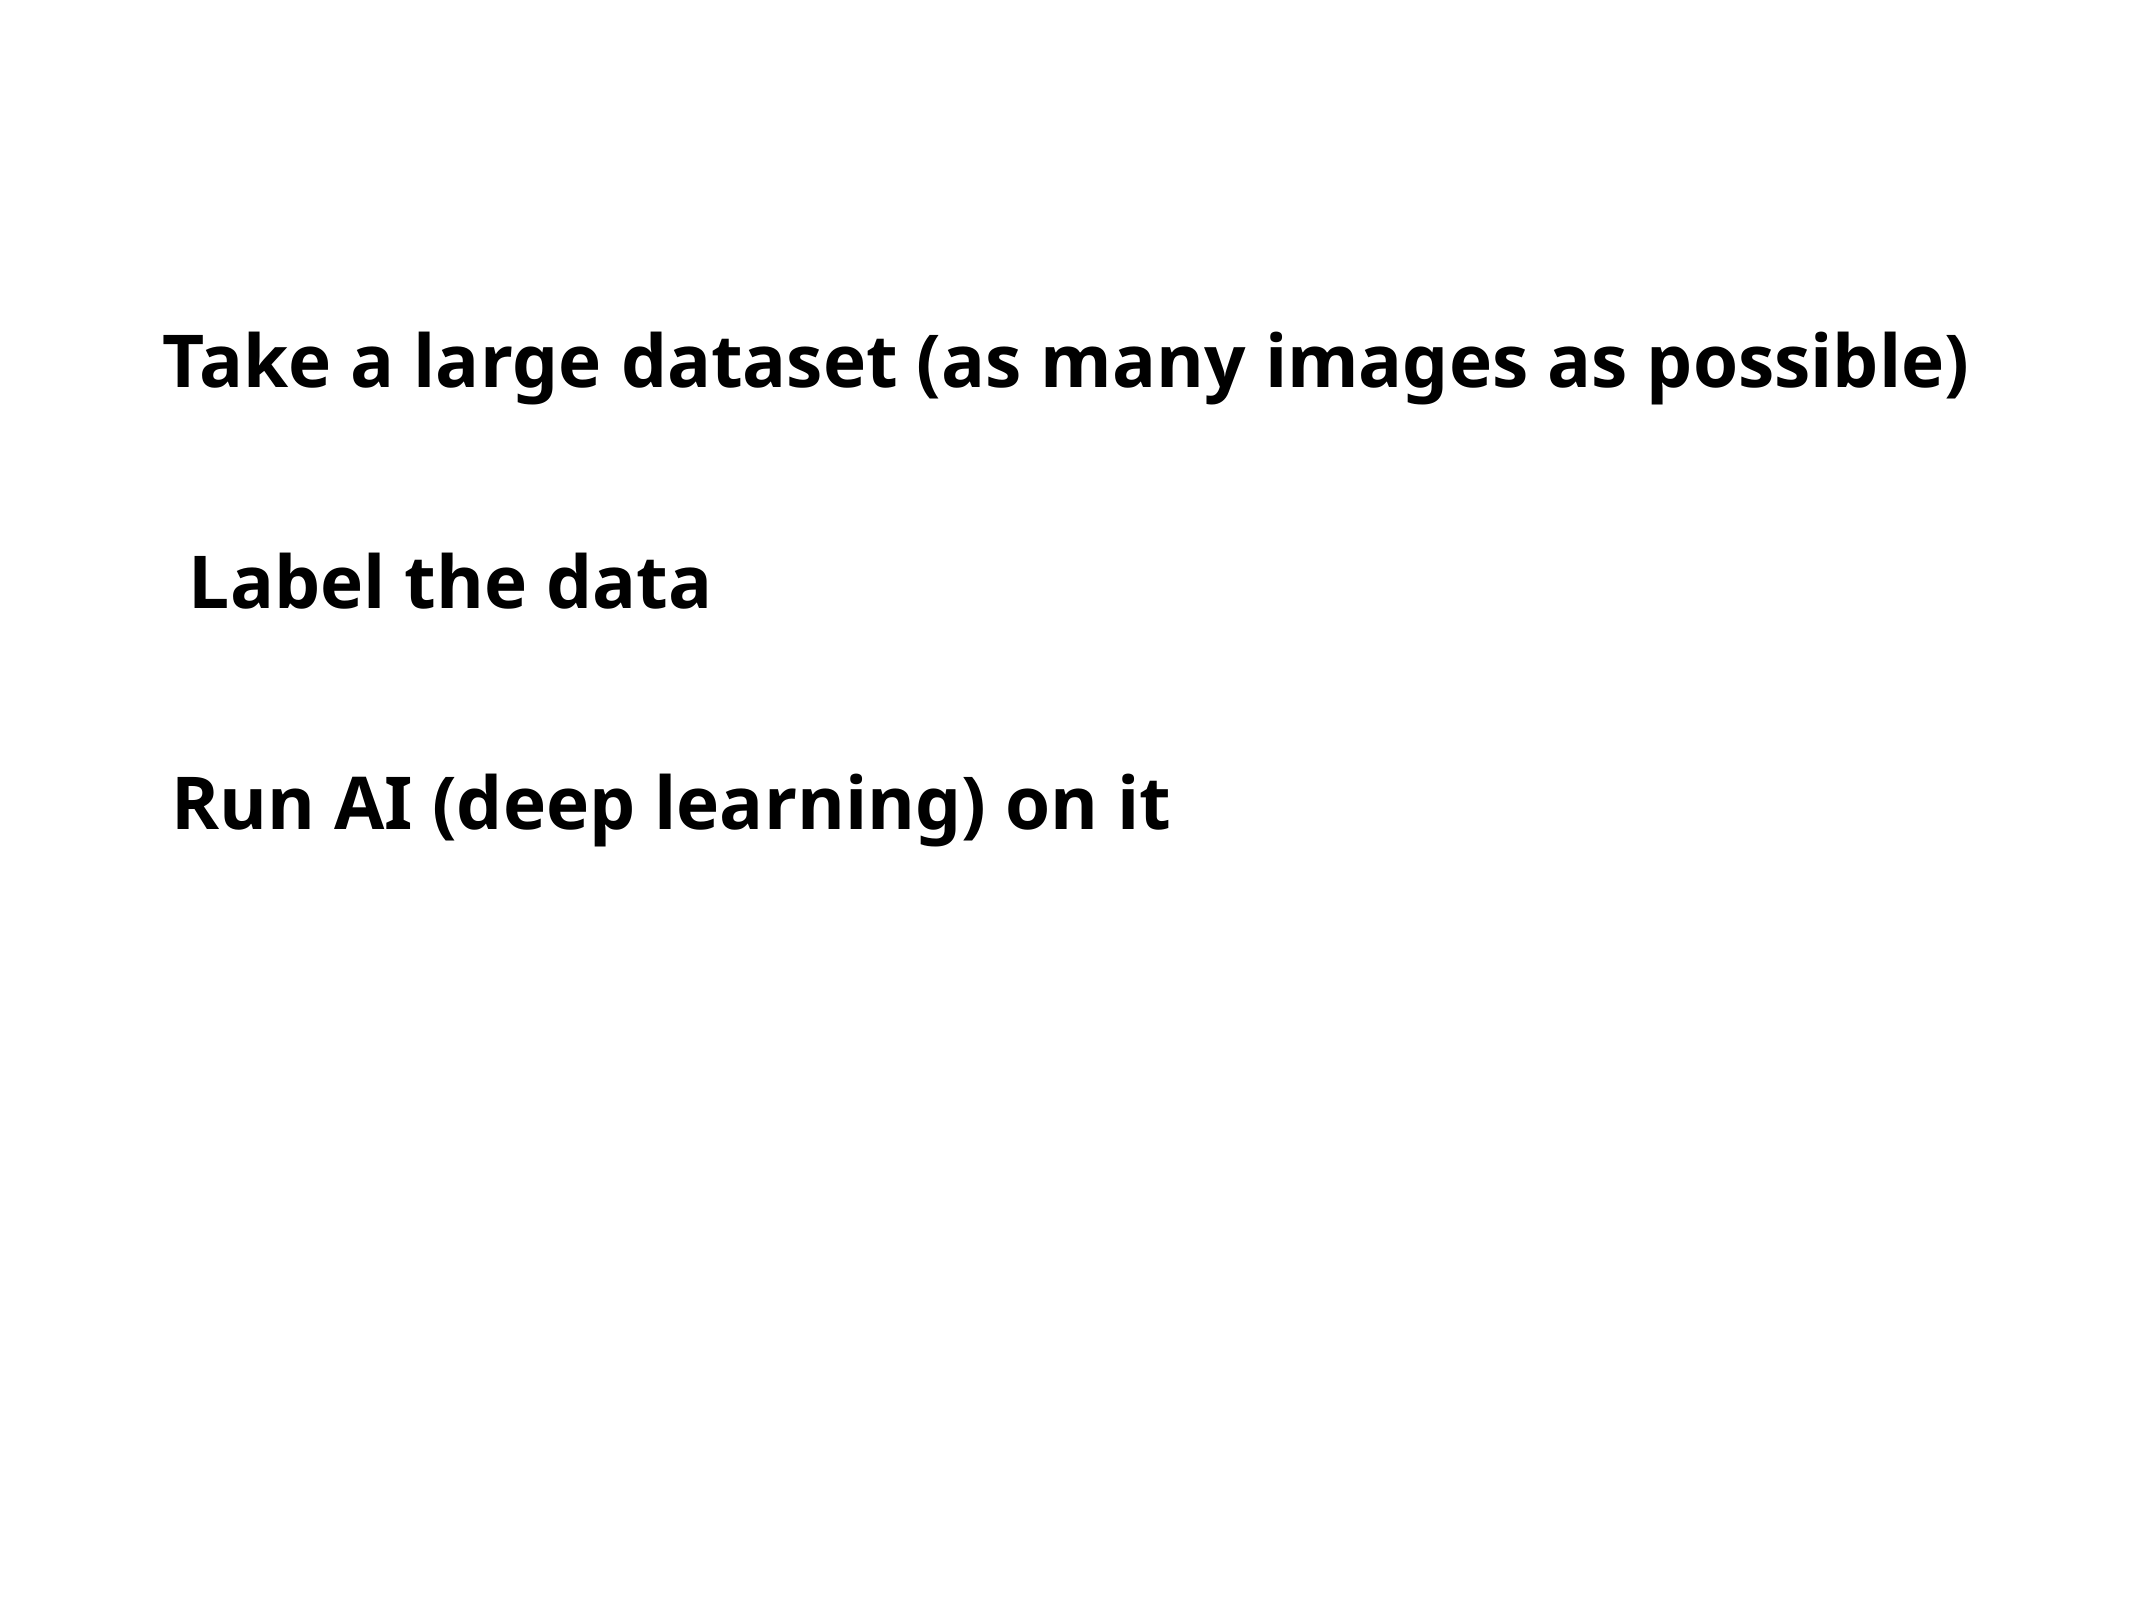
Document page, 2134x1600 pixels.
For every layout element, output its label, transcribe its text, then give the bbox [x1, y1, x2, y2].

text_box Run AI (deep learning) on it [163, 747, 1181, 852]
text_box Take a large dataset (as many images as possible) [154, 306, 1979, 411]
text_box Label the data [180, 527, 722, 632]
